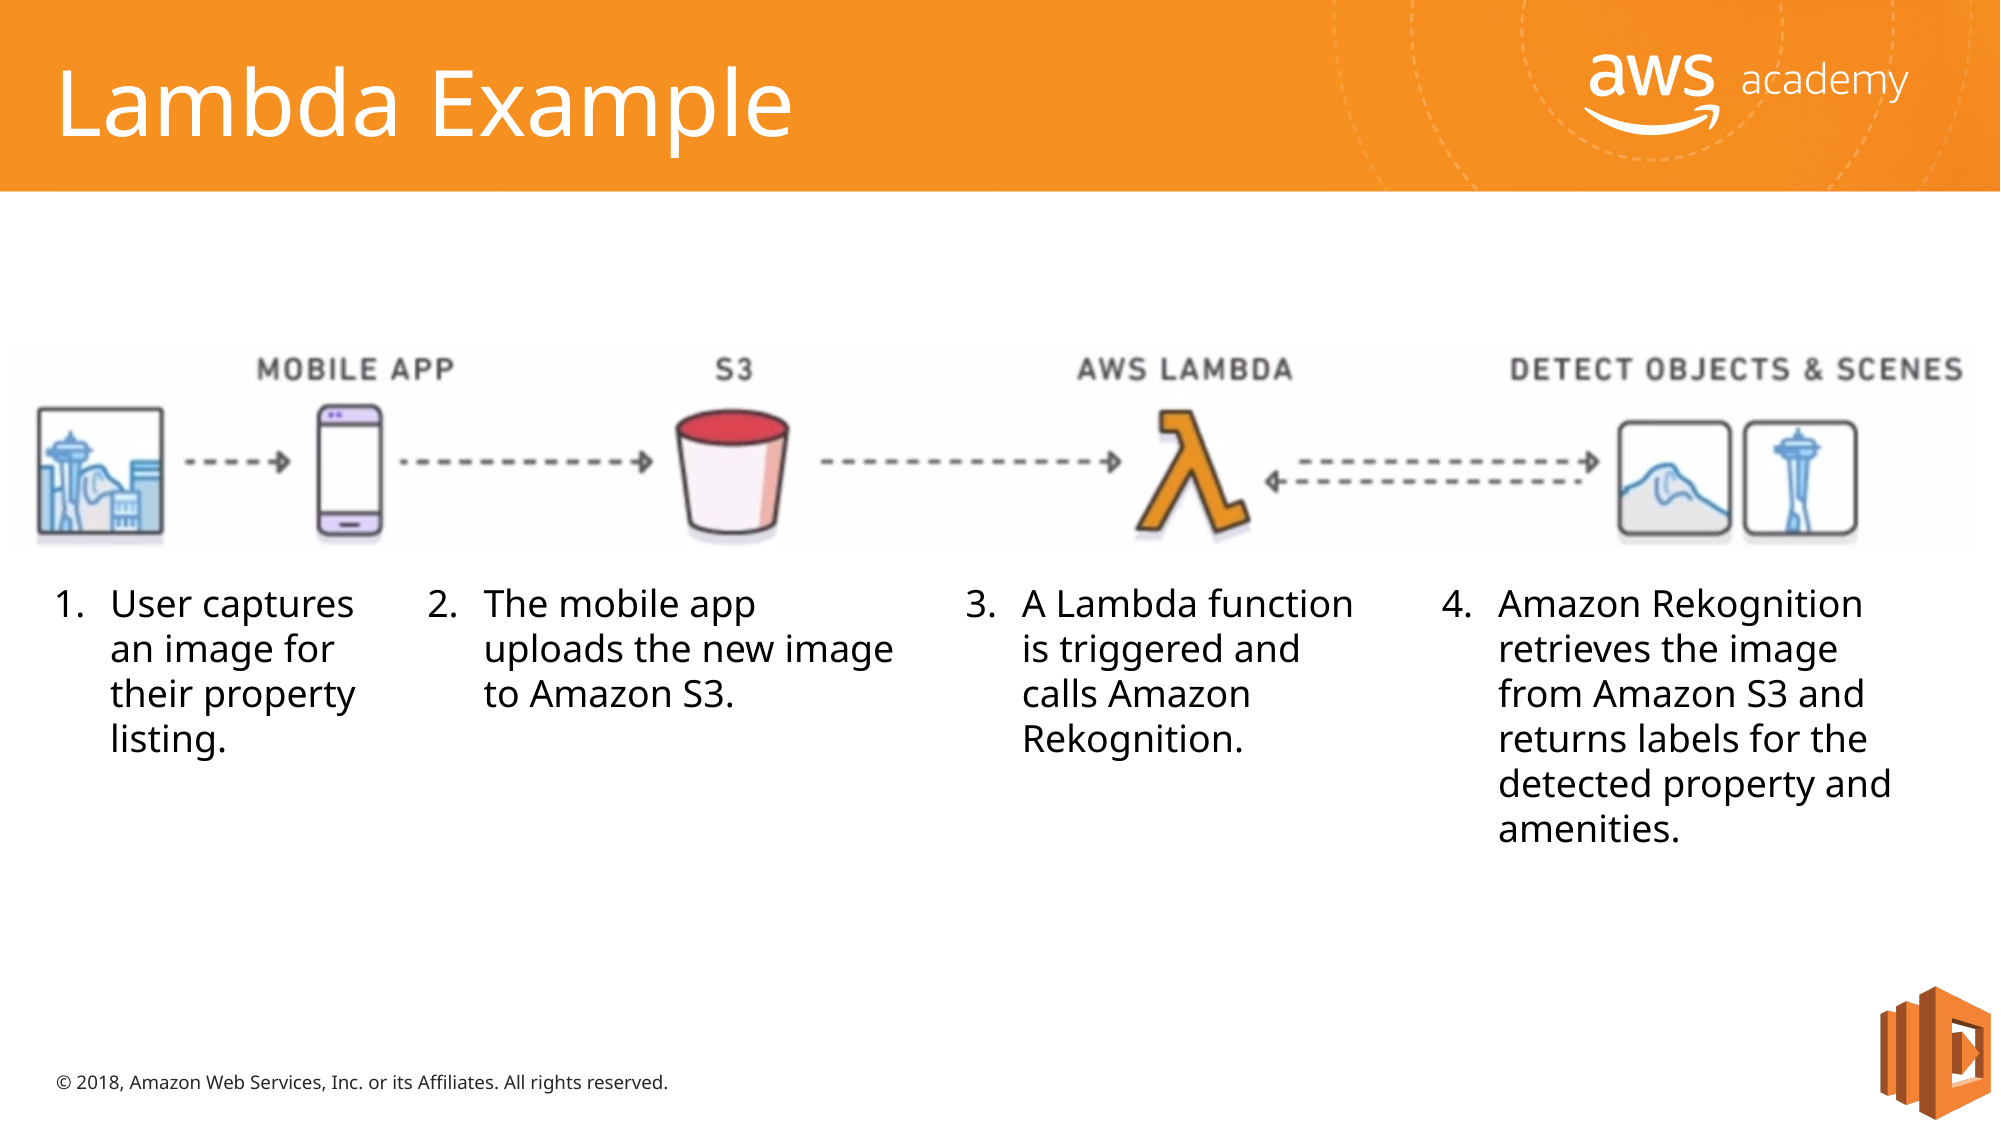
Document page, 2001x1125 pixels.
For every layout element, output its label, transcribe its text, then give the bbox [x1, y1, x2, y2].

text_box User captures an image for their property listing. [39, 572, 410, 768]
text_box A Lambda function is triggered and calls Amazon Rekognition. [950, 572, 1395, 768]
title Lambda Example [39, 43, 1570, 172]
text_box The mobile app uploads the new image to Amazon S3. [412, 572, 919, 723]
picture [0, 0, 2000, 1125]
text_box Amazon Rekognition retrieves the image from Amazon S3 and returns labels for the detected property and amenities. [1427, 572, 1936, 858]
